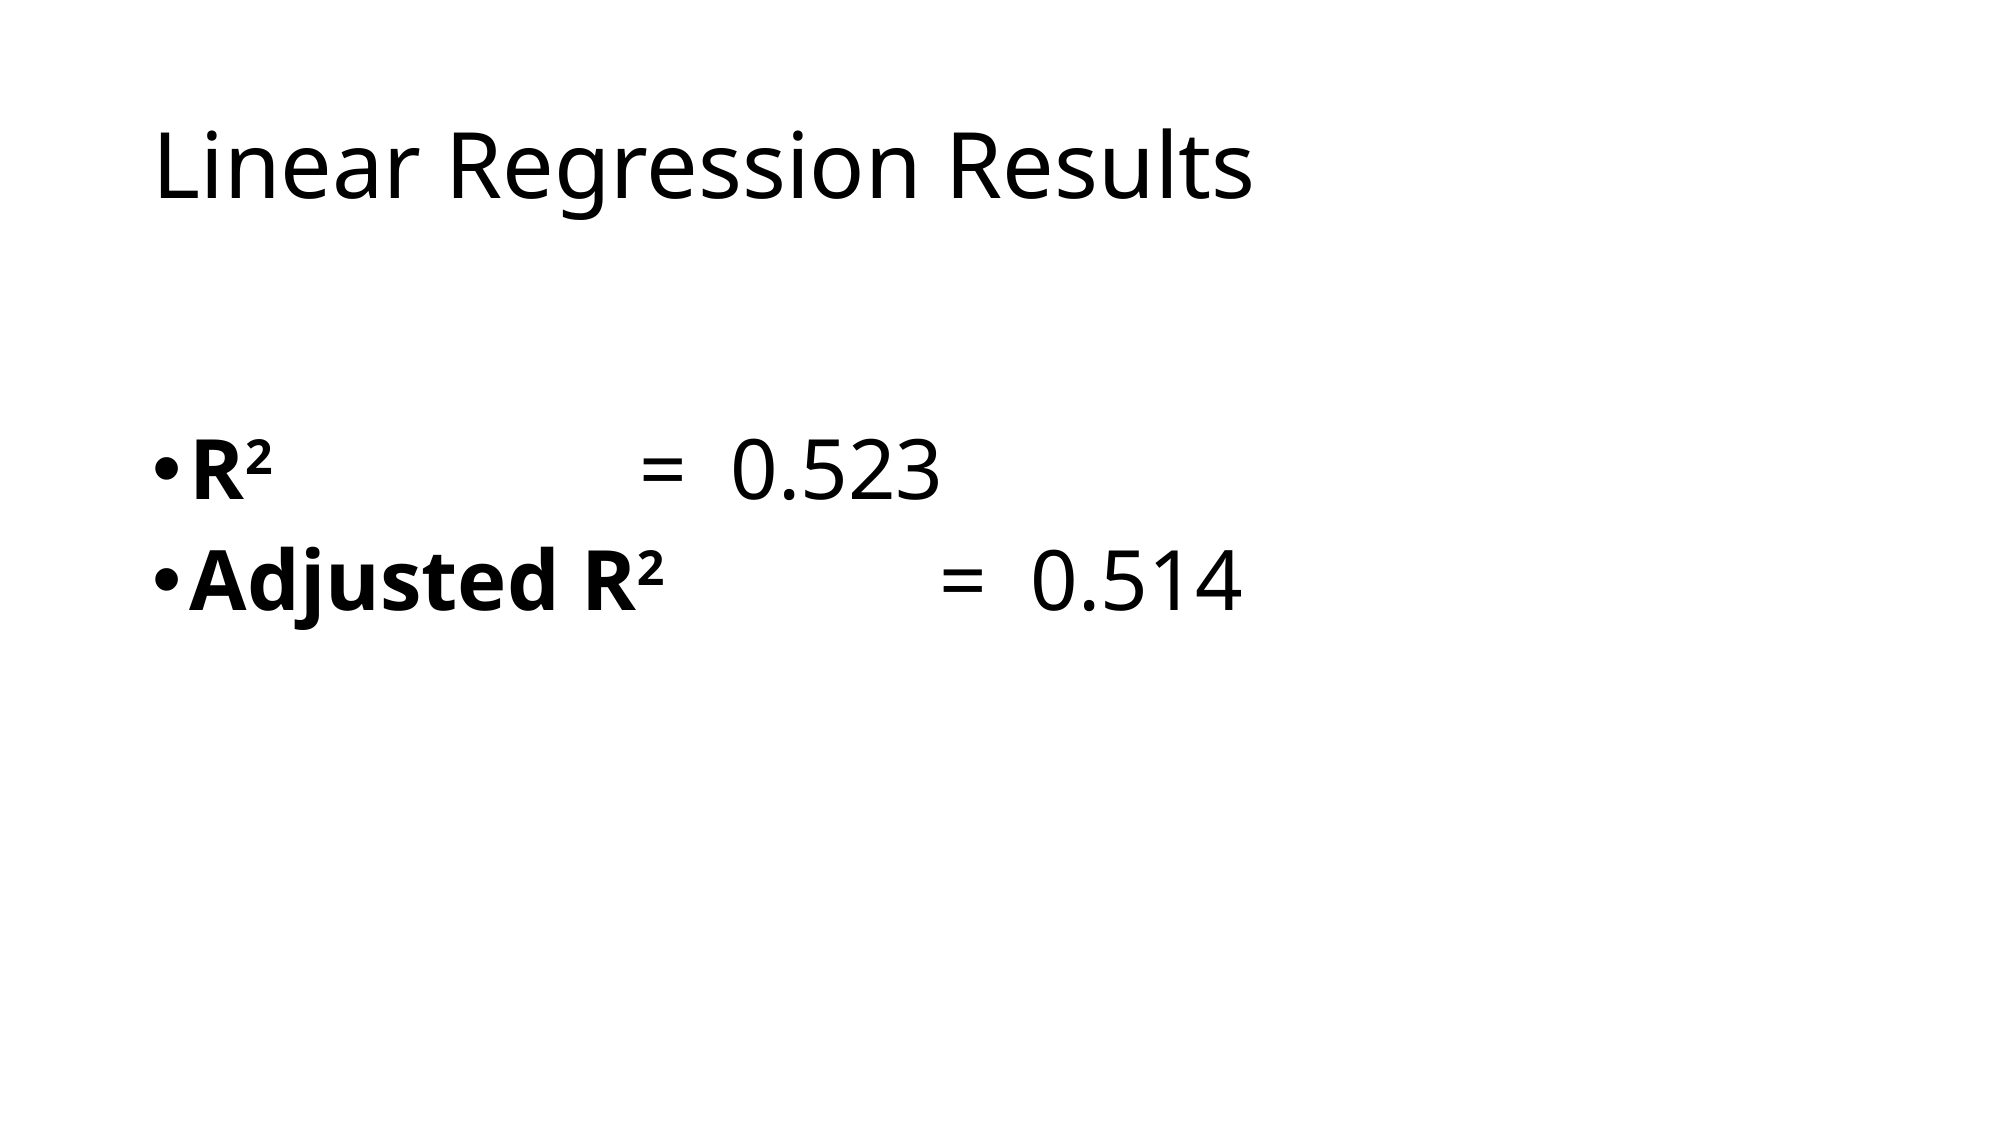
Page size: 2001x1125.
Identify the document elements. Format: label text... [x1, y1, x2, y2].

title Linear Regression Results [137, 59, 1863, 278]
list R2 = 0.523 Adjusted R2 = 0.514 [137, 299, 1863, 1014]
